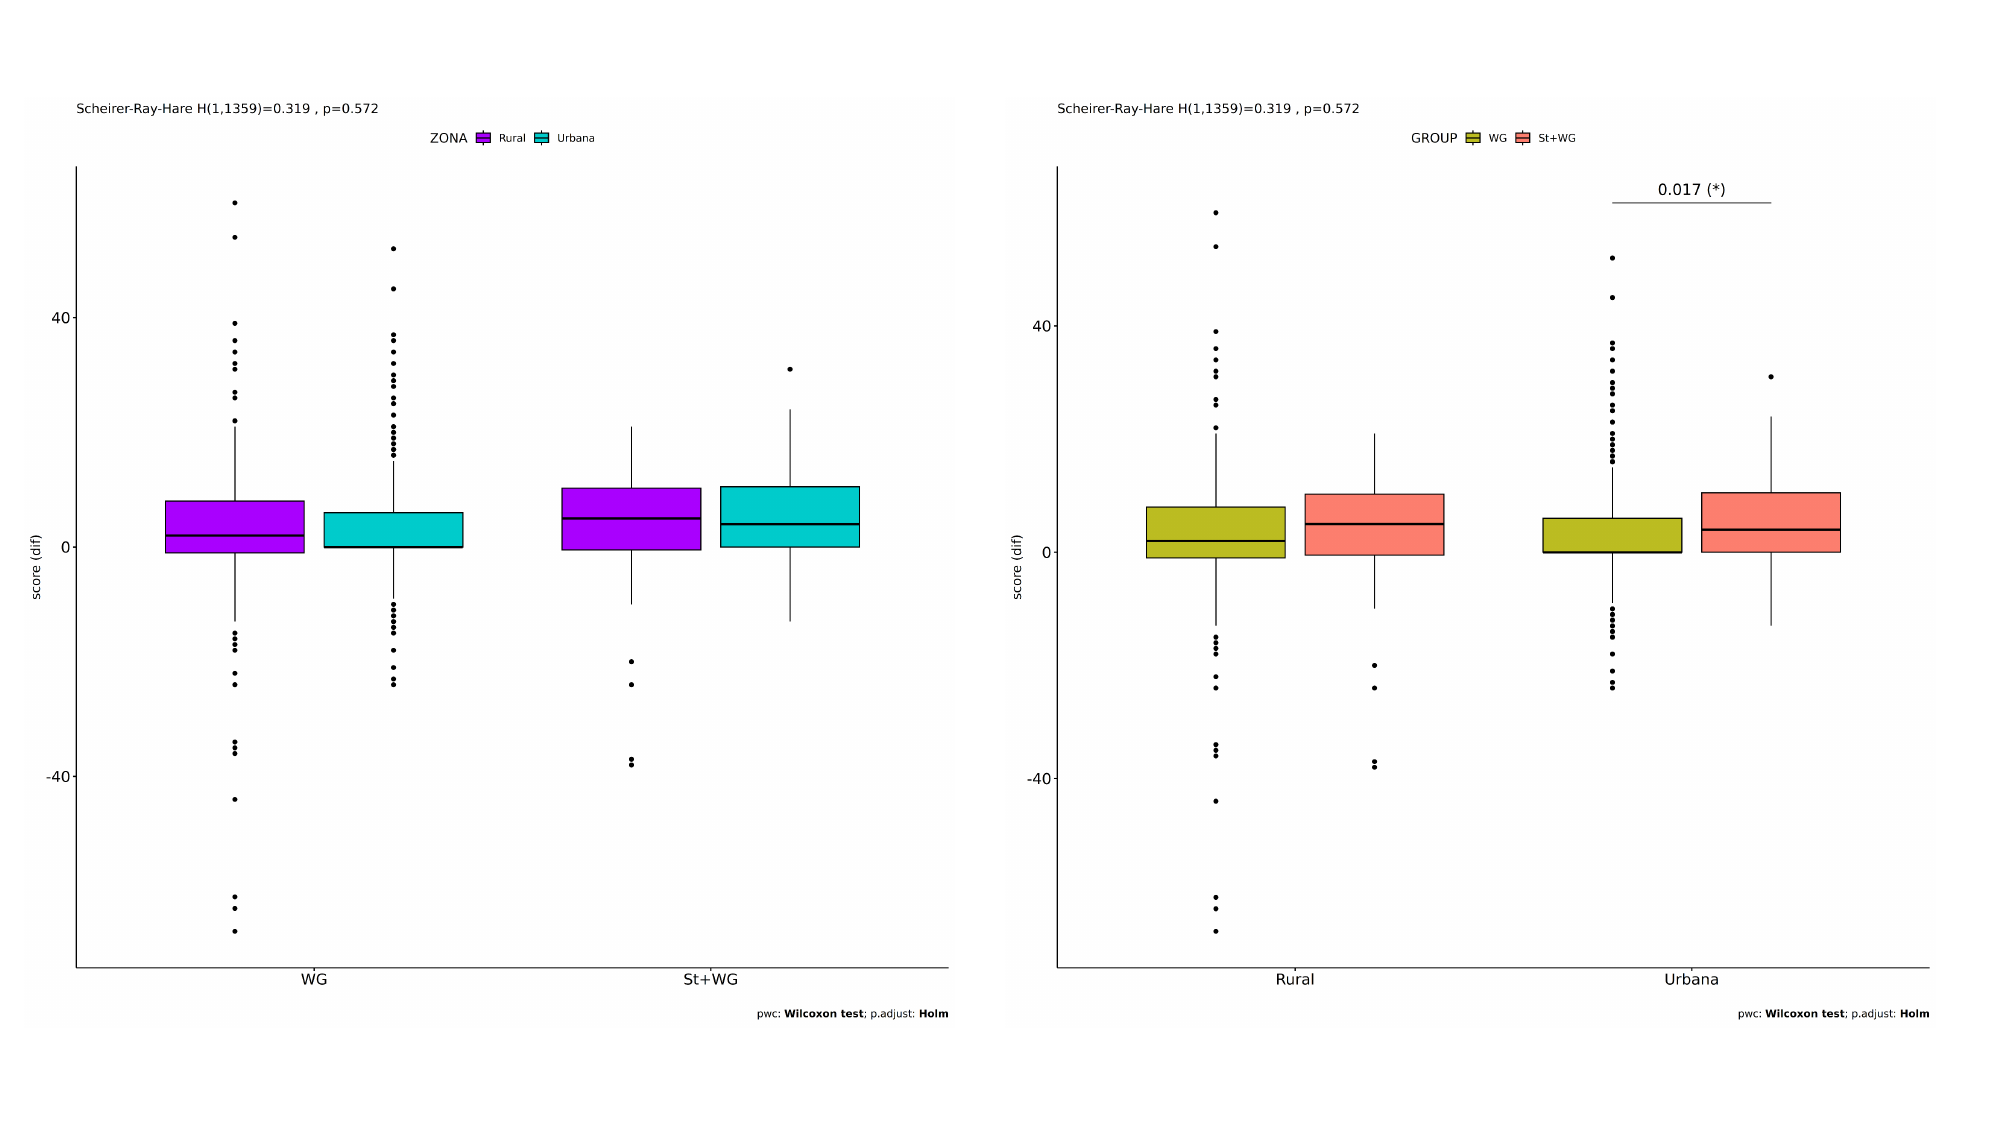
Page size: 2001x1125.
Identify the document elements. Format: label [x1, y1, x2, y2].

picture [24, 97, 955, 1028]
picture [1005, 97, 1936, 1028]
